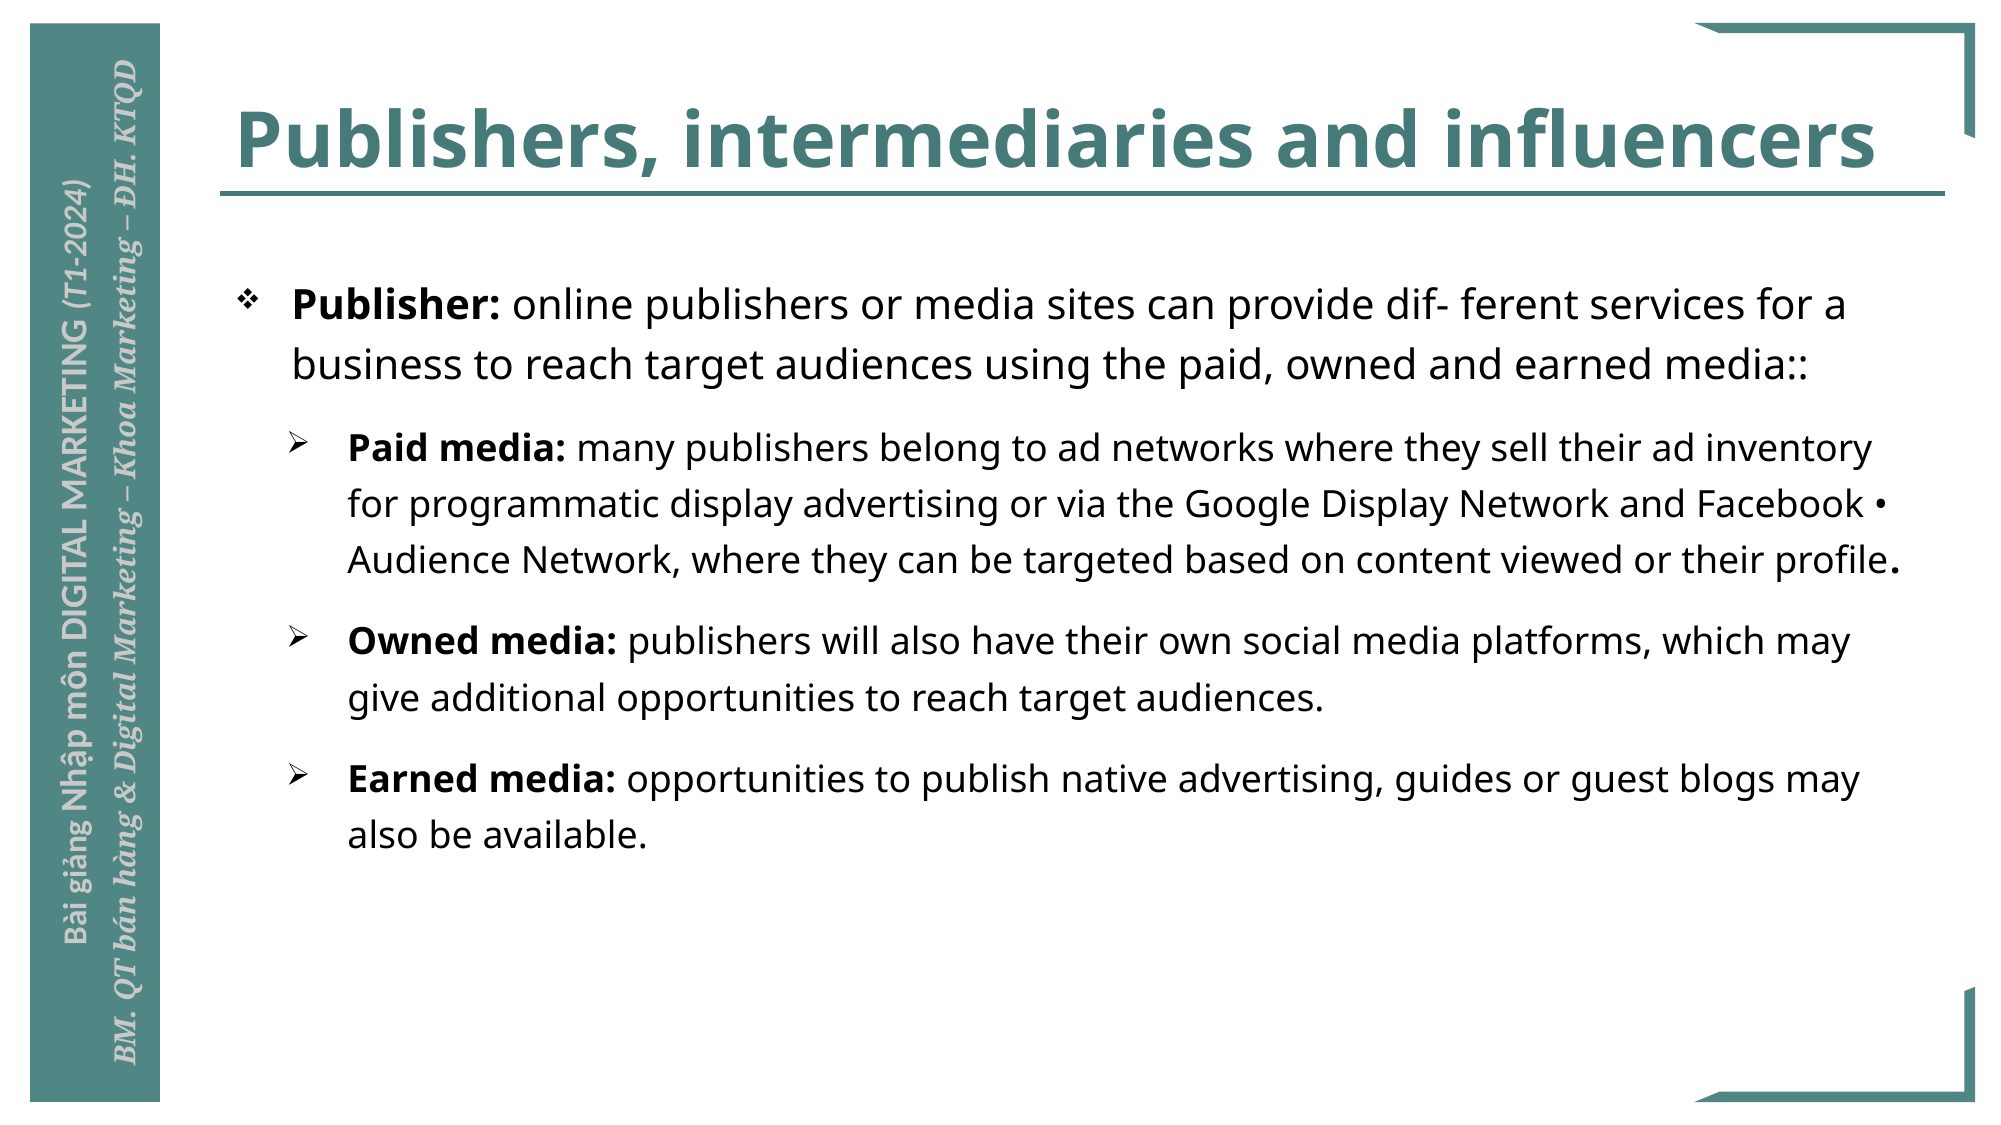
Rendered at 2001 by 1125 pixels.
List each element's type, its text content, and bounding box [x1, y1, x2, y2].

list Publisher: online publishers or media sites can provide dif- ferent services for a business to reach target audiences using the paid, owned and earned media:: Paid media: many publishers belong to ad networks where they sell their ad inventory for programmatic display advertising or via the Google Display Network and Facebook • Audience Network, where they can be targeted based on content viewed or their profile. Owned media: publishers will also have their own social media platforms, which may give additional opportunities to reach target audiences. Earned media: opportunities to publish native advertising, guides or guest blogs may also be available. [220, 260, 1946, 1070]
title Publishers, intermediaries and influencers [220, 55, 1946, 229]
